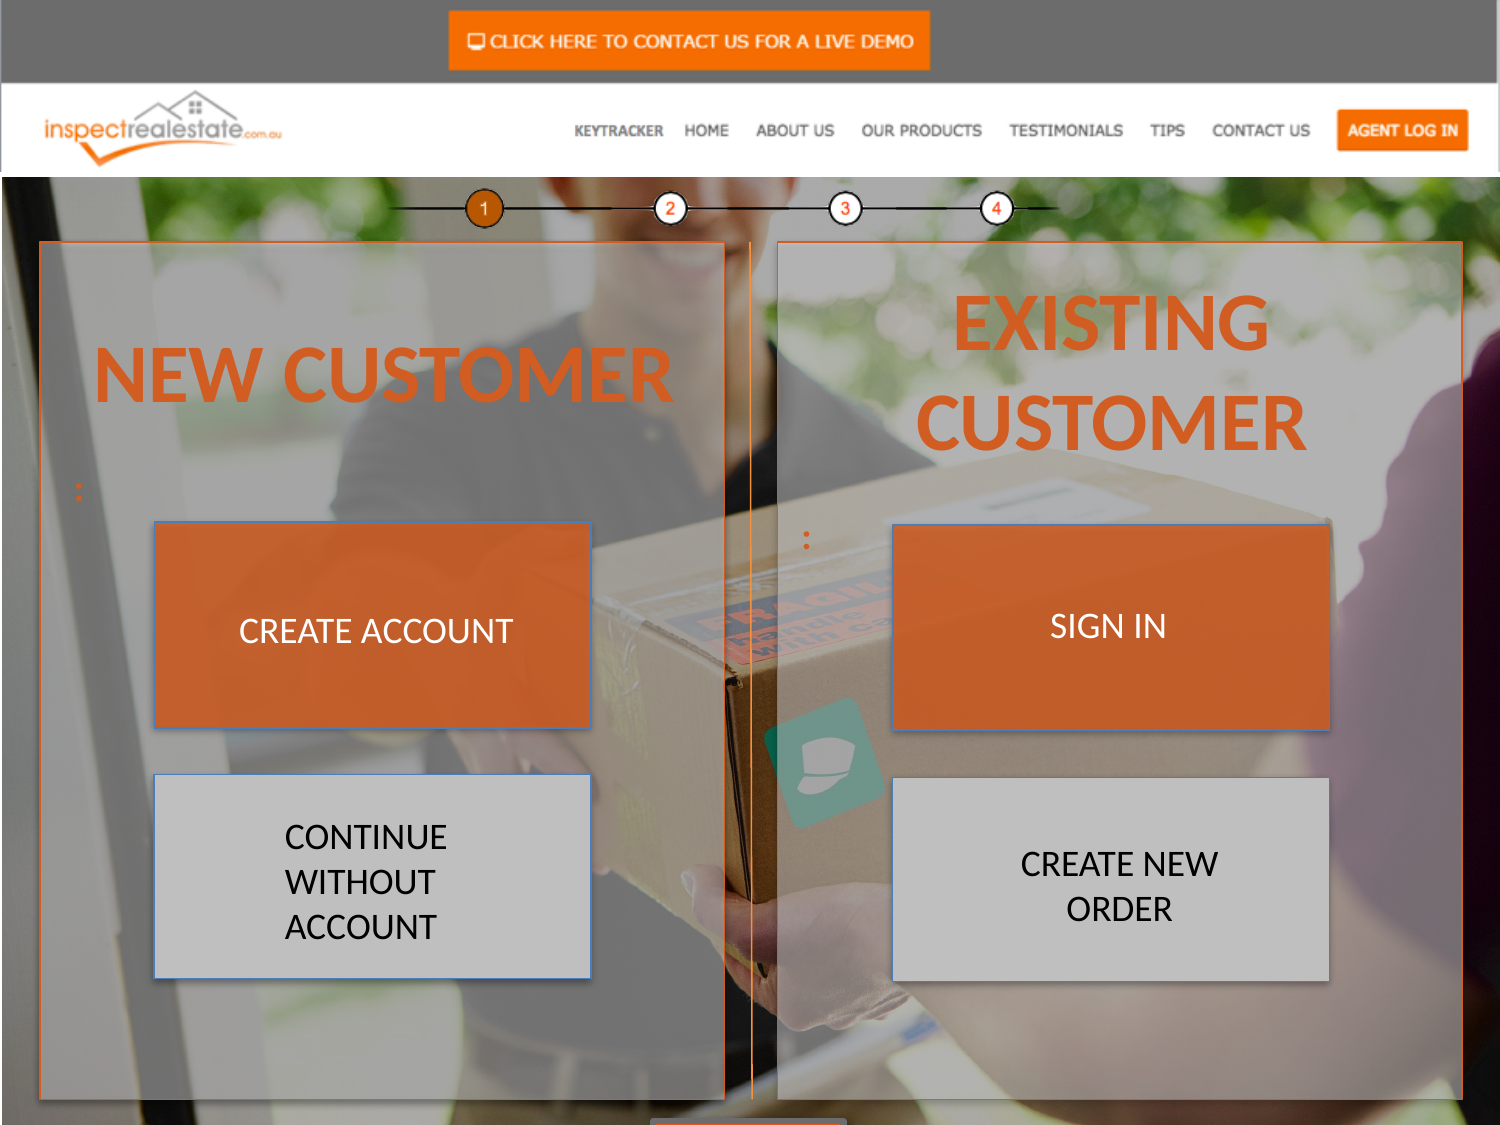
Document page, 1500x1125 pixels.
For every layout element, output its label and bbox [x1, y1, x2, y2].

text_box [749, 241, 753, 1100]
picture [0, 0, 1500, 172]
picture [1, 177, 1500, 1125]
